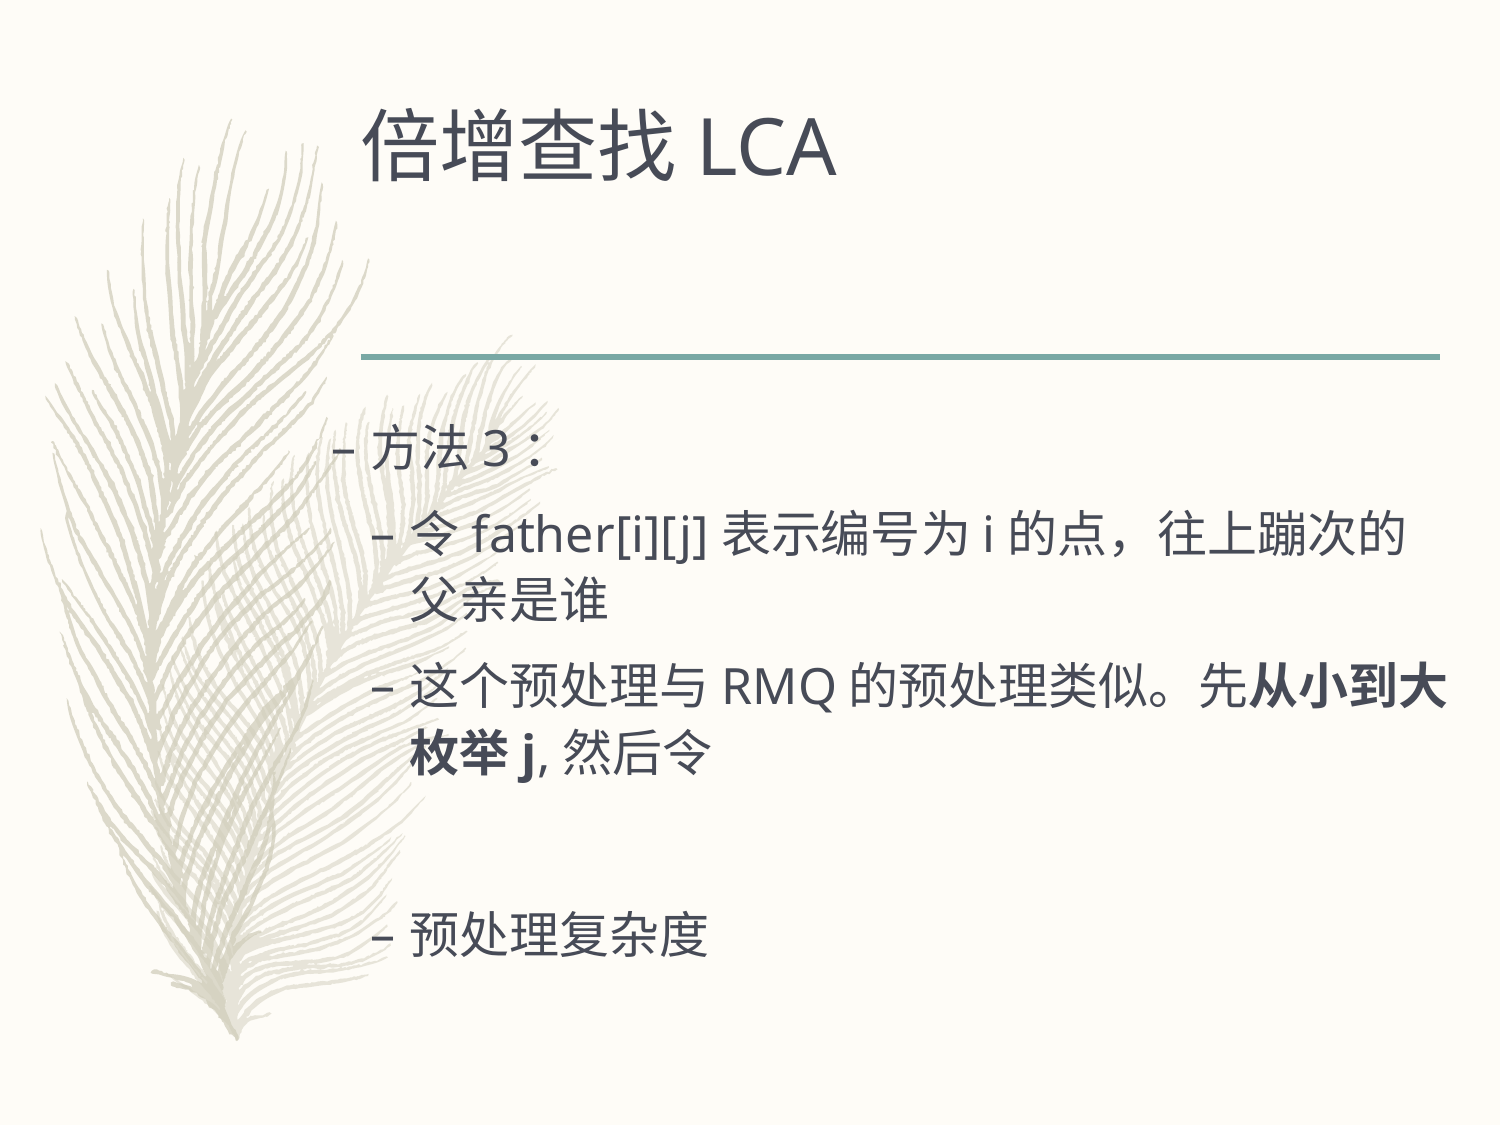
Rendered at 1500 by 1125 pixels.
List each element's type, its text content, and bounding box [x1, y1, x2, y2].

title 倍增查找LCA [345, 93, 1440, 350]
